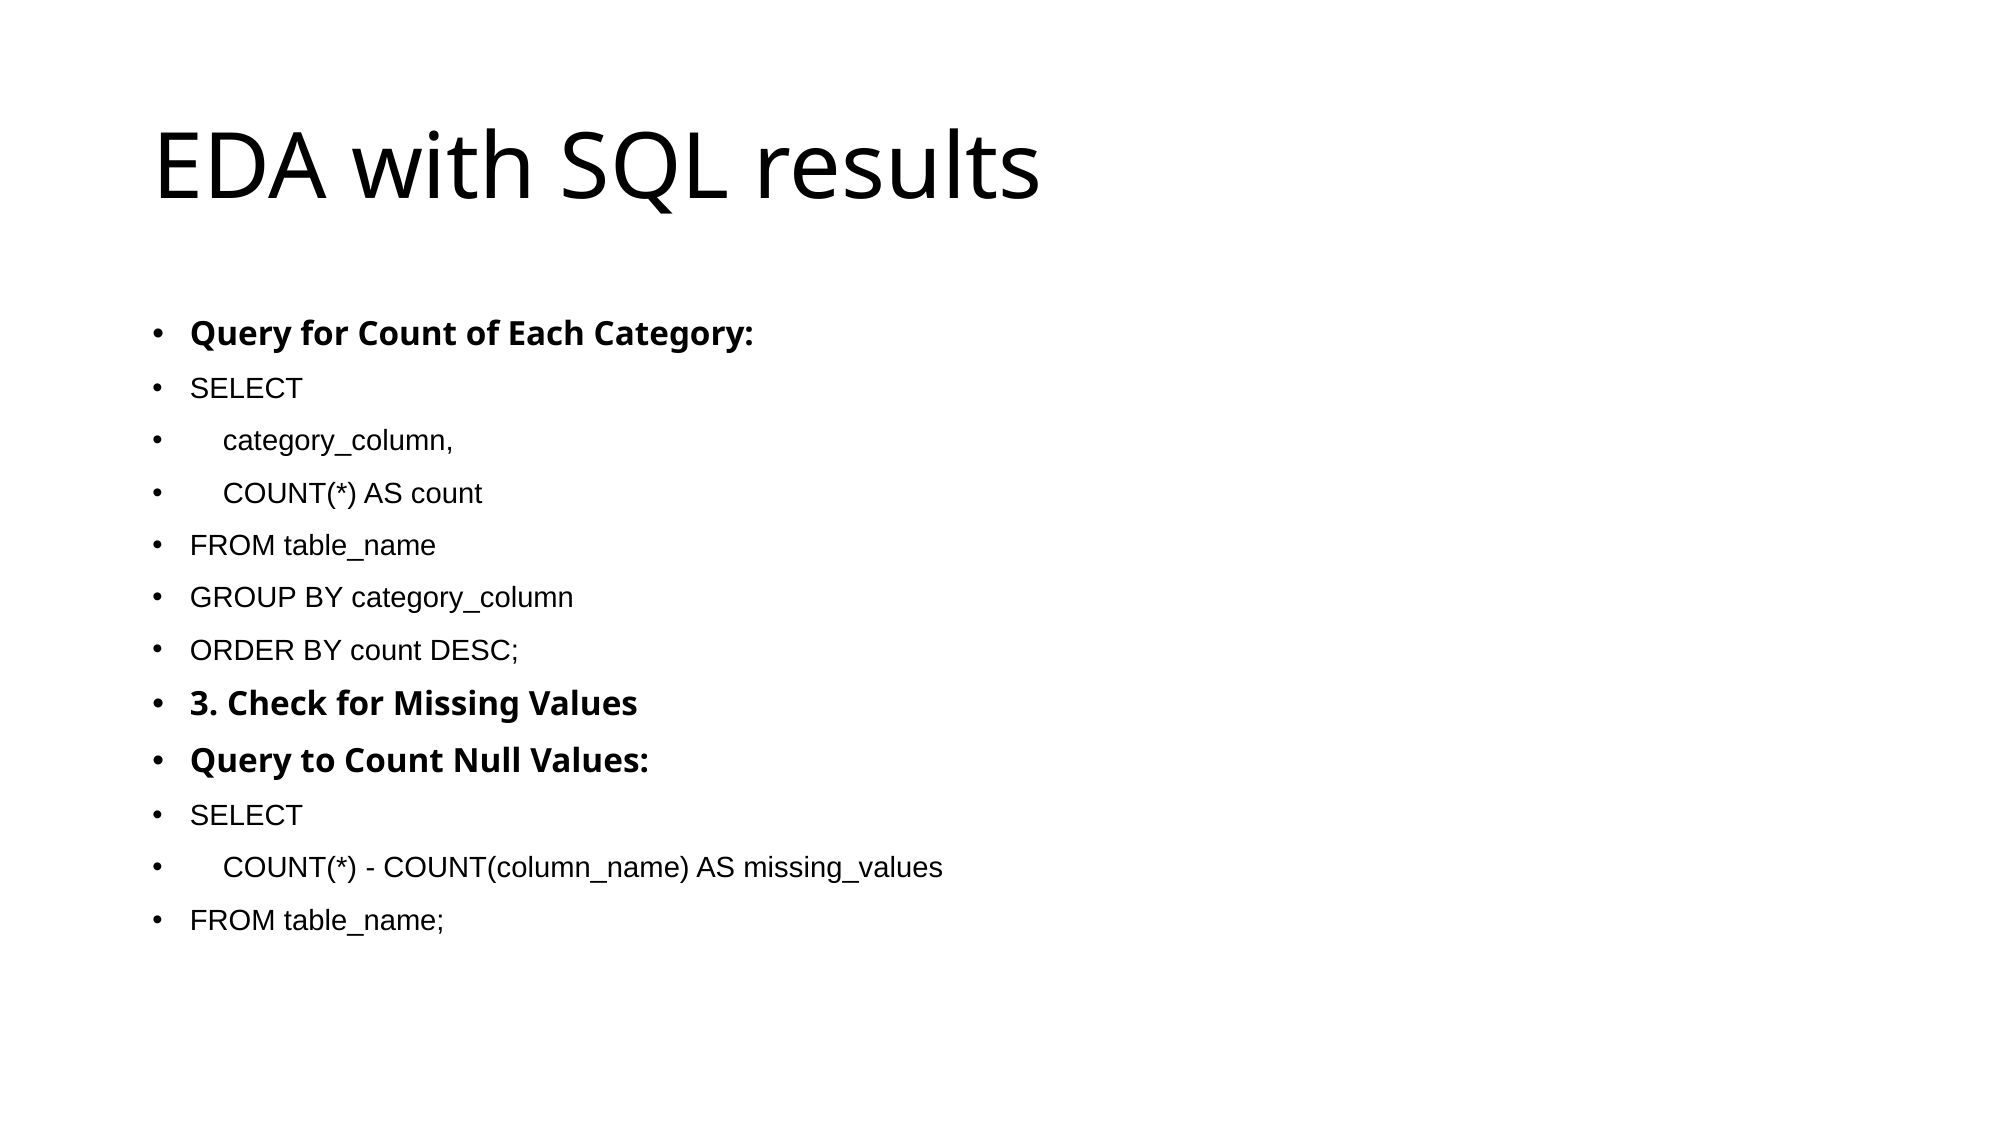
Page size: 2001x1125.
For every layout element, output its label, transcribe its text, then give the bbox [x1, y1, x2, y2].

title EDA with SQL results [137, 59, 1863, 278]
list Query for Count of Each Category: SELECT category_column, COUNT(*) AS count FROM table_name GROUP BY category_column ORDER BY count DESC; 3. Check for Missing Values Query to Count Null Values: SELECT COUNT(*) - COUNT(column_name) AS missing_values FROM table_name; [137, 309, 1685, 1019]
